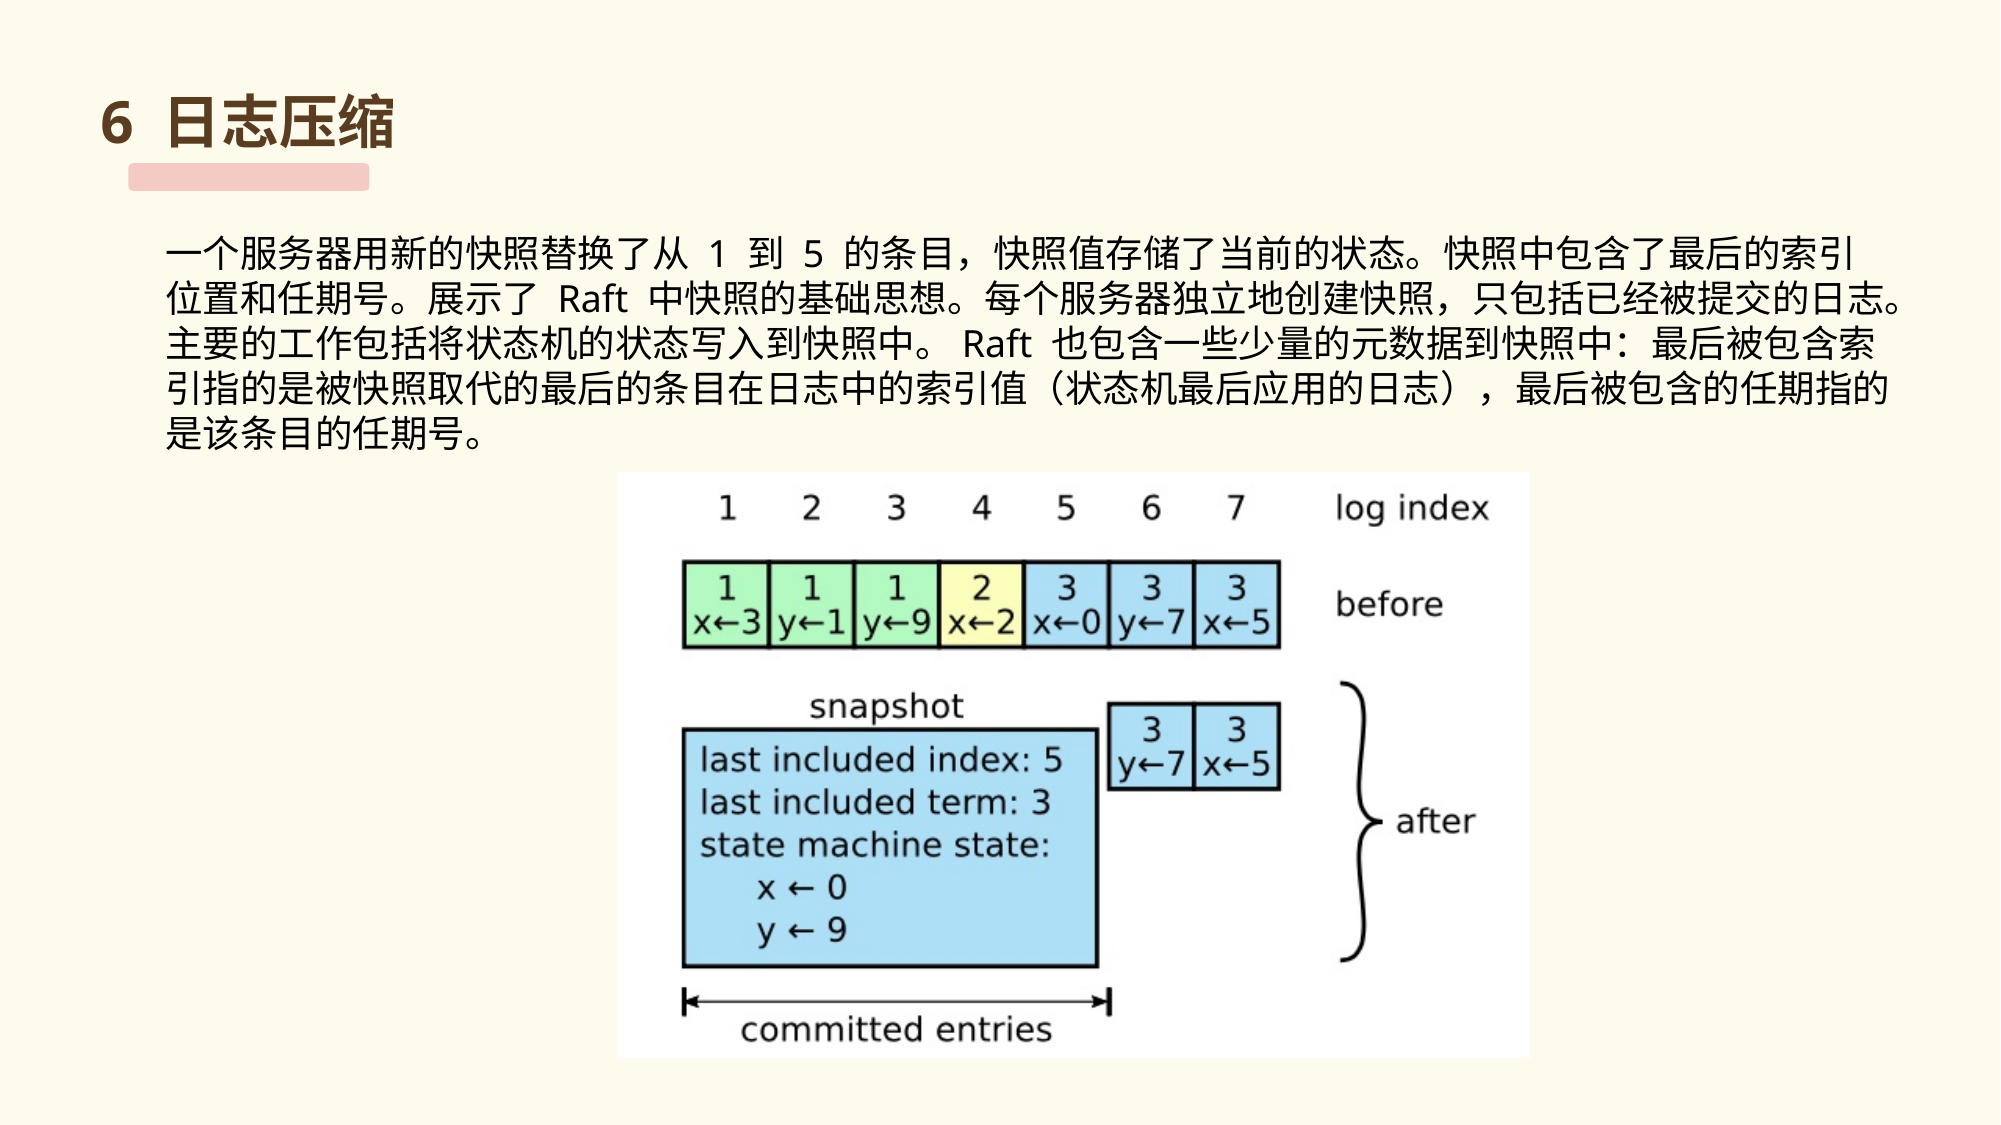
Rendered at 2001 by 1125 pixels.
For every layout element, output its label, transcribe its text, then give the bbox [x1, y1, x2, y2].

text_box [127, 163, 371, 192]
picture [618, 472, 1530, 1058]
text_box 一个服务器用新的快照替换了从 1 到 5 的条目，快照值存储了当前的状态。快照中包含了最后的索引位置和任期号。展示了 Raft 中快照的基础思想。每个服务器独立地创建快照，只包括已经被提交的日志。主要的工作包括将状态机的状态写入到快照中。Raft 也包含一些少量的元数据到快照中：最后被包含索引指的是被快照取代的最后的条目在日志中的索引值（状态机最后应用的日志），最后被包含的任期指的是该条目的任期号。 [150, 223, 1907, 463]
text_box 6 日志压缩 [85, 77, 411, 163]
